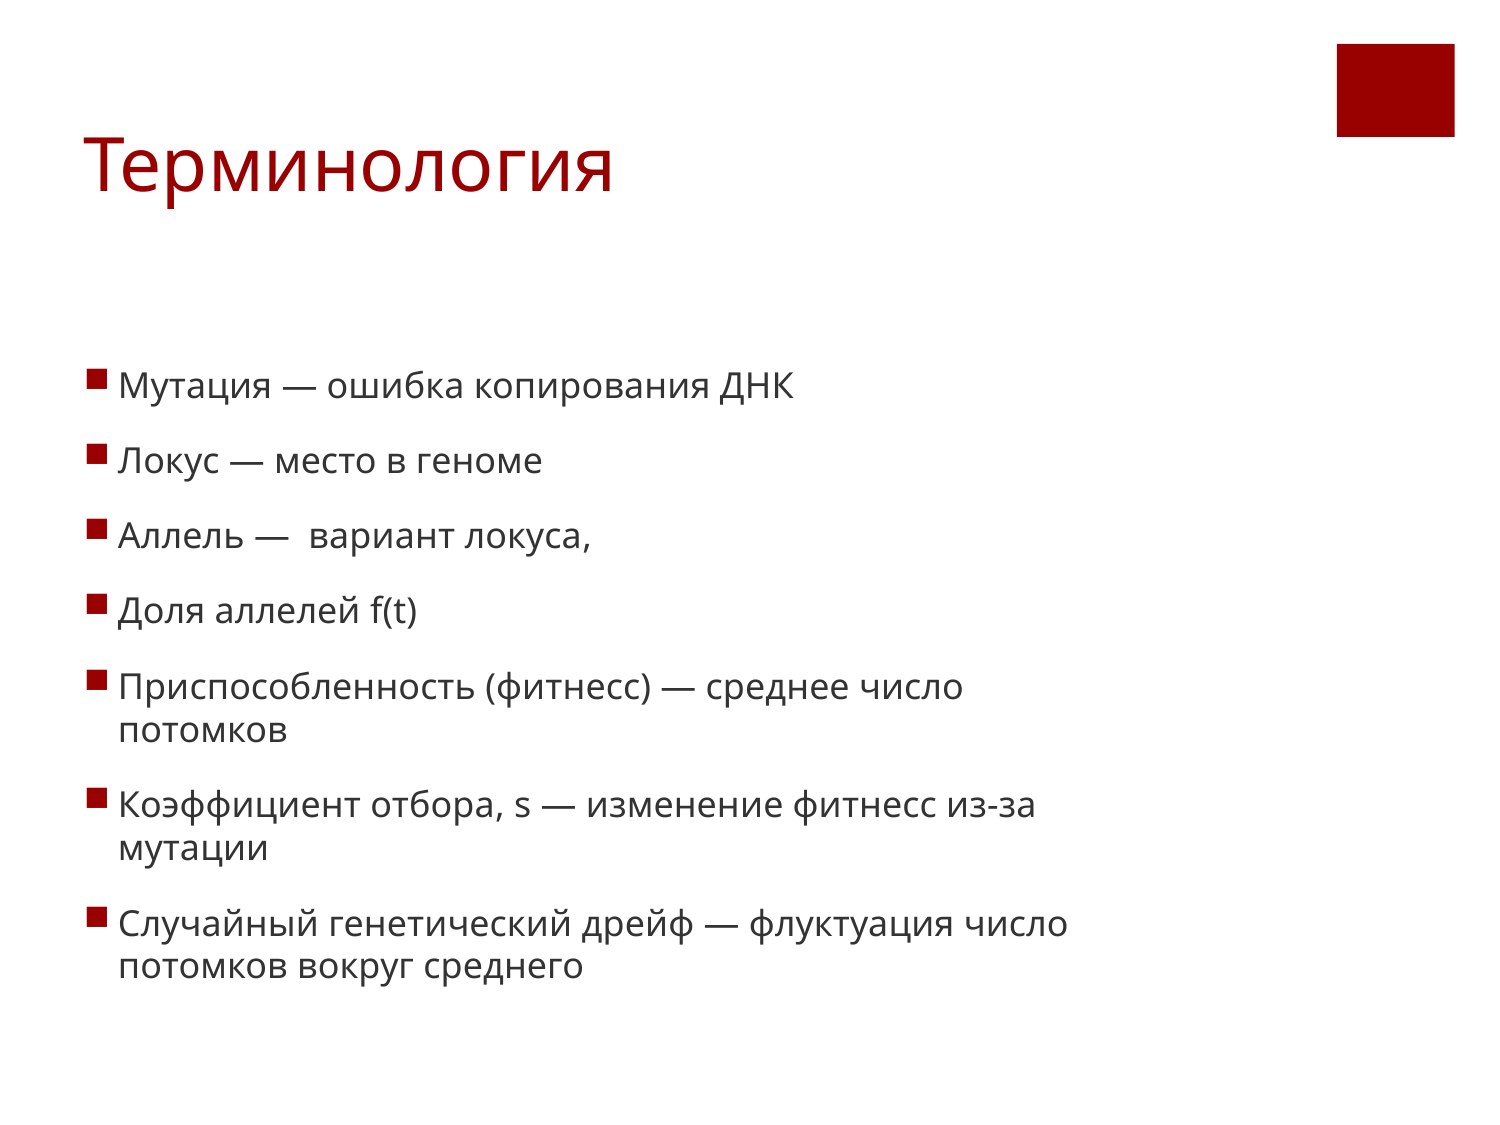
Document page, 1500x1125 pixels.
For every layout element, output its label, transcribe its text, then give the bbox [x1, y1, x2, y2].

title Терминология [68, 26, 1136, 214]
list Мутация — ошибка копирования ДНК Локус — место в геноме Аллель — вариант локуса, Доля аллелей f(t) Приспособленность (фитнесс) — среднее число потомков Коэффициент отбора, s — изменение фитнесс из-за мутации Случайный генетический дрейф — флуктуация число потомков вокруг среднего [68, 354, 1136, 998]
